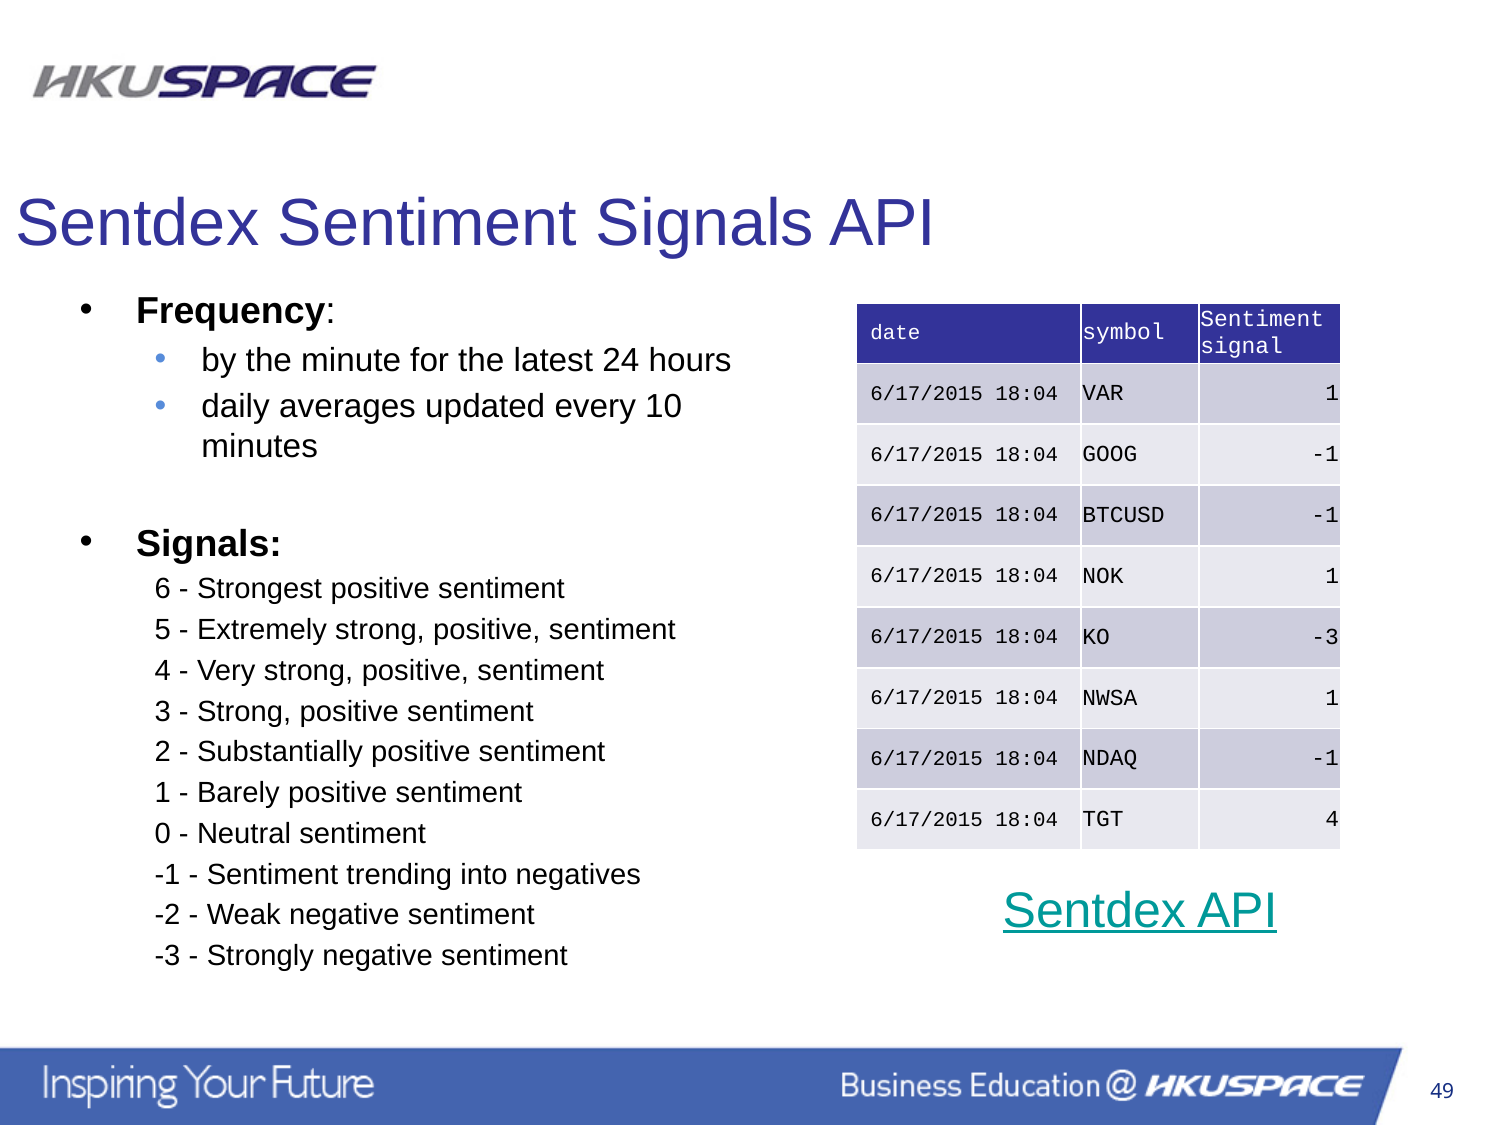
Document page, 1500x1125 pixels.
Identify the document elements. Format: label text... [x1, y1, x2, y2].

table_cell 1 [1200, 547, 1340, 606]
table_cell NWSA [1082, 669, 1198, 728]
table_cell -1 [1200, 486, 1340, 545]
text_box Sentdex API [987, 869, 1293, 1005]
table_cell NDAQ [1082, 729, 1198, 788]
table_cell VAR [1082, 364, 1198, 423]
table_cell 6/17/2015 18:04 [857, 608, 1080, 667]
table_cell -1 [1200, 729, 1340, 788]
table_cell BTCUSD [1082, 486, 1198, 545]
table_cell 6/17/2015 18:04 [857, 425, 1080, 484]
table_cell 6/17/2015 18:04 [857, 486, 1080, 545]
table_cell GOOG [1082, 425, 1198, 484]
table_cell -3 [1200, 608, 1340, 667]
table_cell KO [1082, 608, 1198, 667]
table_cell 1 [1200, 669, 1340, 728]
table_cell 4 [1200, 790, 1340, 849]
table_cell TGT [1082, 790, 1198, 849]
title Sentdex Sentiment Signals API [0, 101, 1325, 266]
table_cell 6/17/2015 18:04 [857, 669, 1080, 728]
table_cell 6/17/2015 18:04 [857, 790, 1080, 849]
table_cell -1 [1200, 425, 1340, 484]
text_box Frequency: by the minute for the latest 24 hours daily averages updated every 10 minutes Signals: 6 - Strongest positive sentiment 5 - Extremely strong, positive, sentiment 4 - Very strong, positive, sentiment 3 - Strong, positive sentiment 2 - Substantially positive sentiment 1 - Barely positive sentiment 0 - Neutral sentiment -1 - Sentiment trending into negatives -2 - Weak negative sentiment -3 - Strongly negative sentiment [64, 278, 821, 1047]
table_cell NOK [1082, 547, 1198, 606]
slide_number 49 [1415, 1070, 1499, 1125]
table_header Sentiment signal [1200, 304, 1340, 363]
table_header symbol [1082, 304, 1198, 363]
table_cell 6/17/2015 18:04 [857, 364, 1080, 423]
table_cell 6/17/2015 18:04 [857, 729, 1080, 788]
picture [0, 0, 1500, 1125]
table_cell 1 [1200, 364, 1340, 423]
table_cell 6/17/2015 18:04 [857, 547, 1080, 606]
table_header date [857, 304, 1080, 363]
